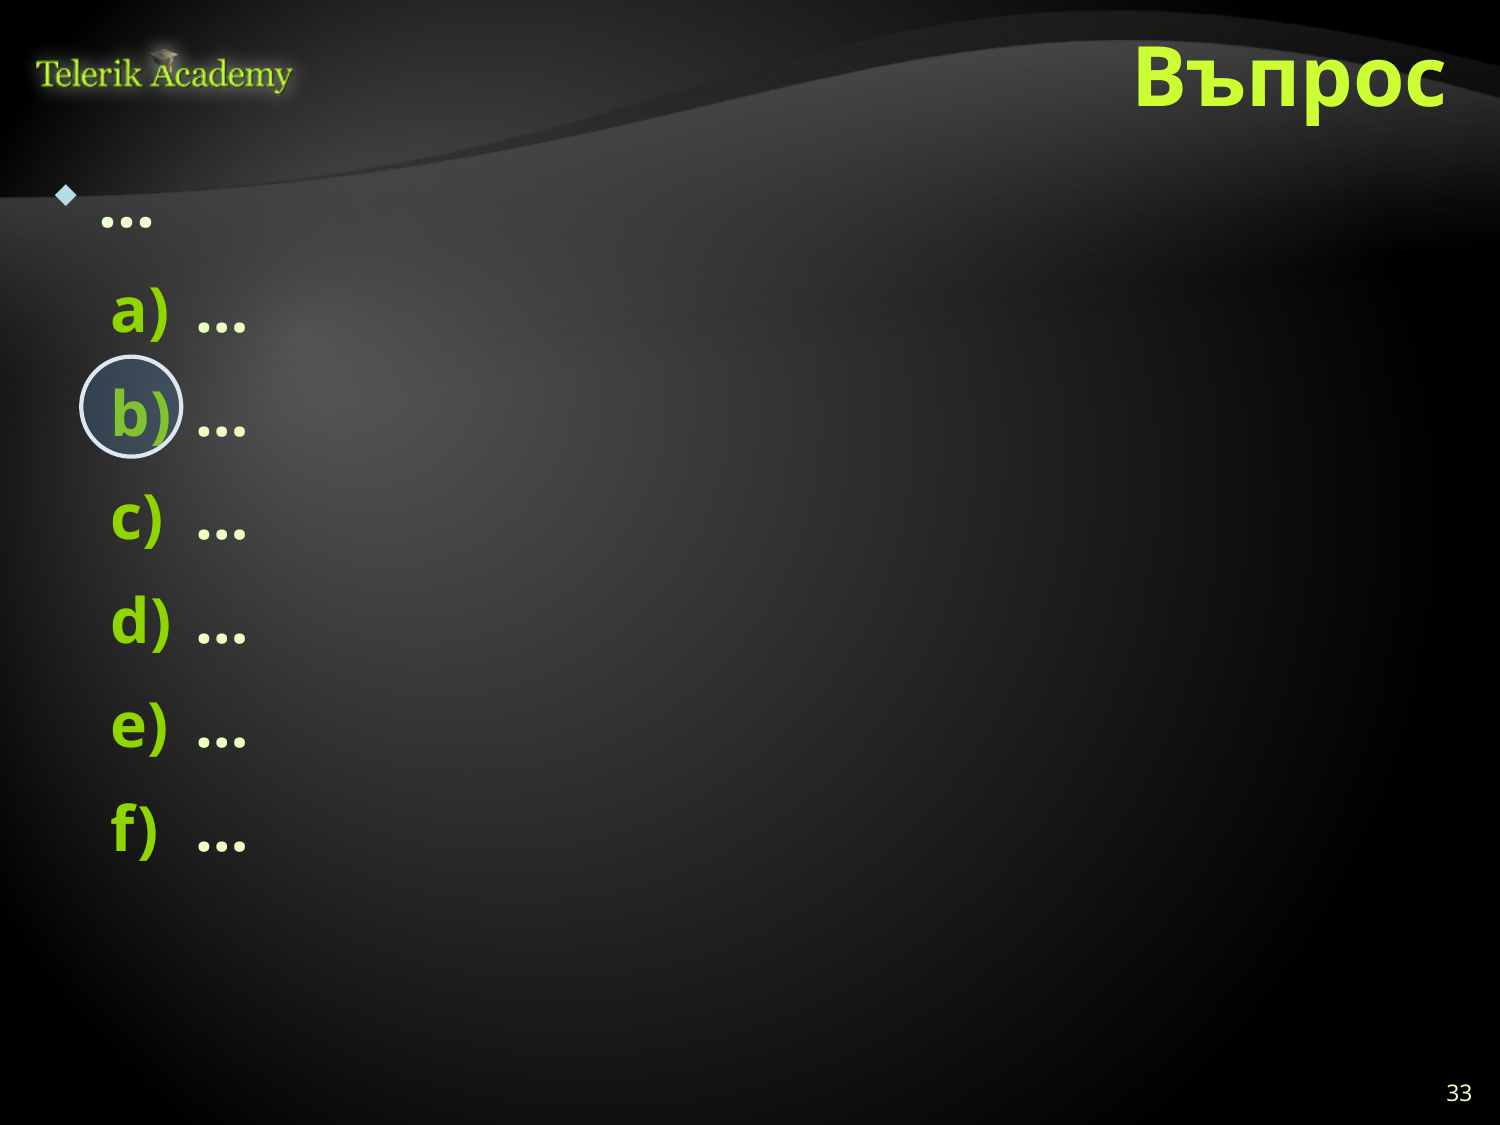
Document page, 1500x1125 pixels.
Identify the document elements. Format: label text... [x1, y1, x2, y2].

title Въпрос [300, 12, 1463, 149]
list … … … … … … … [37, 149, 1463, 1075]
slide_number 33 [1412, 1074, 1488, 1113]
text_box [79, 354, 184, 459]
picture [0, 0, 1500, 1125]
